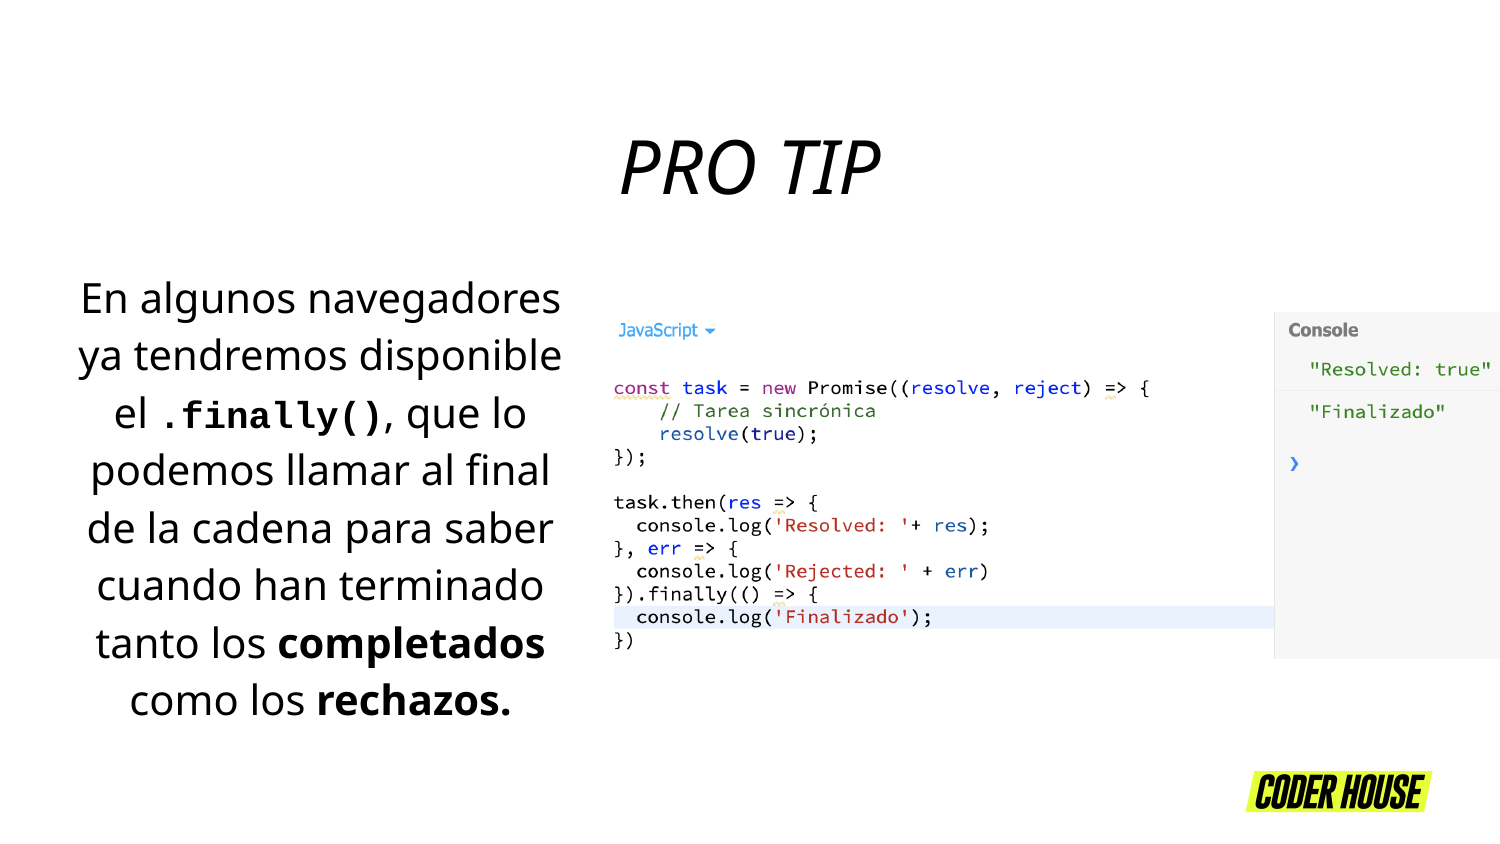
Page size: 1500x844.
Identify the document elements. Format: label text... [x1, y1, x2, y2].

picture [1241, 764, 1437, 819]
text_box PRO TIP [503, 91, 996, 213]
text_box En algunos navegadores ya tendremos disponible el .finally(), que lo podemos llamar al final de la cadena para saber cuando han terminado tanto los completados como los rechazos. [50, 248, 591, 723]
picture [614, 312, 1500, 659]
